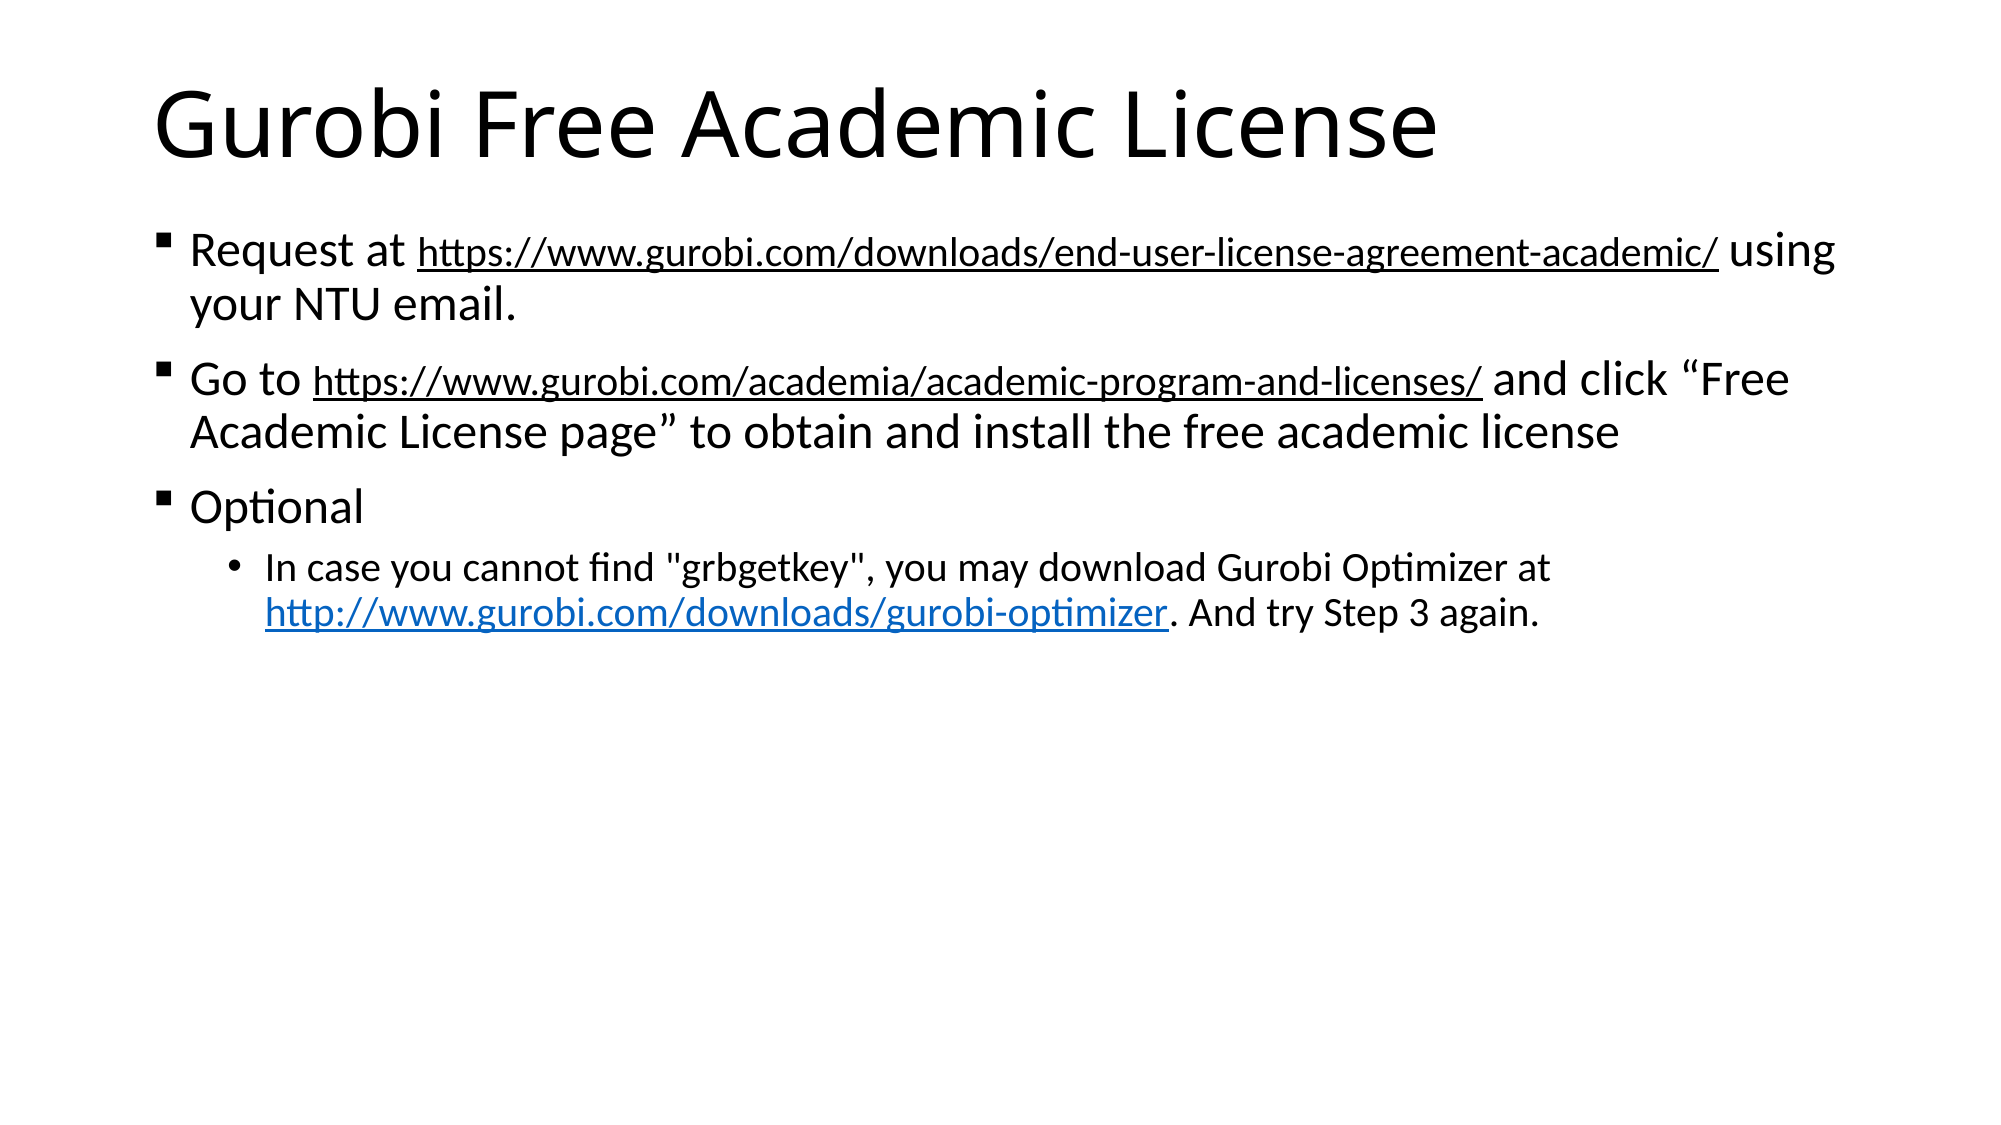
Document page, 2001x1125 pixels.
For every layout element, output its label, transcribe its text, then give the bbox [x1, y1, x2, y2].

list Request at https://www.gurobi.com/downloads/end-user-license-agreement-academic/ using your NTU email. Go to https://www.gurobi.com/academia/academic-program-and-licenses/ and click “Free Academic License page” to obtain and install the free academic license Optional In case you cannot find "grbgetkey", you may download Gurobi Optimizer at http://www.gurobi.com/downloads/gurobi-optimizer. And try Step 3 again. [137, 215, 1863, 1050]
title Gurobi Free Academic License [137, 59, 1863, 196]
